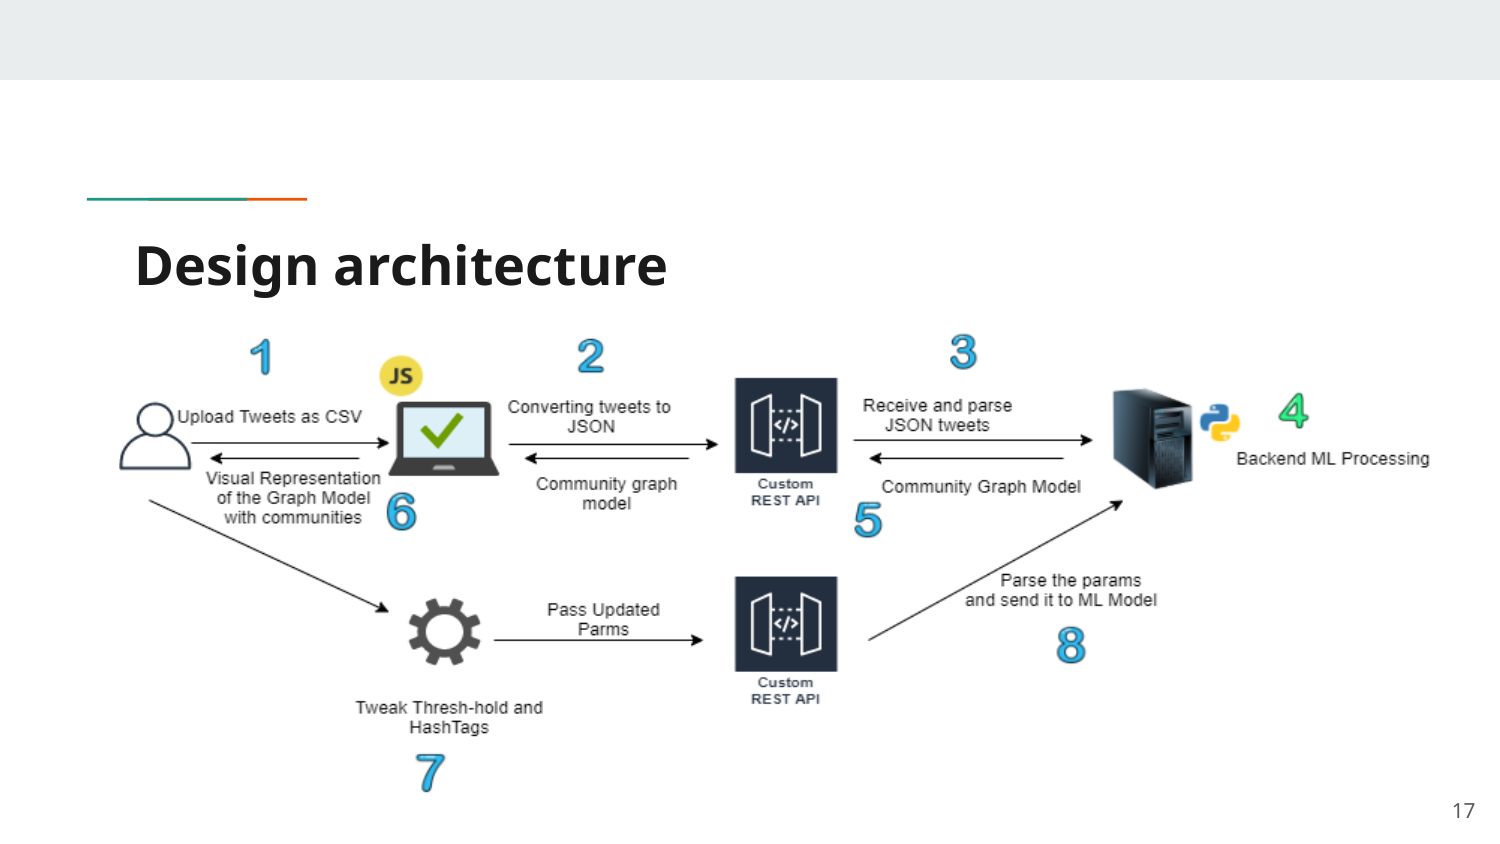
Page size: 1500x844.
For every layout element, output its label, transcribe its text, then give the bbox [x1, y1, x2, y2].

title Design architecture [119, 216, 1381, 305]
picture [119, 331, 1439, 795]
slide_number ‹#› [1400, 779, 1491, 844]
